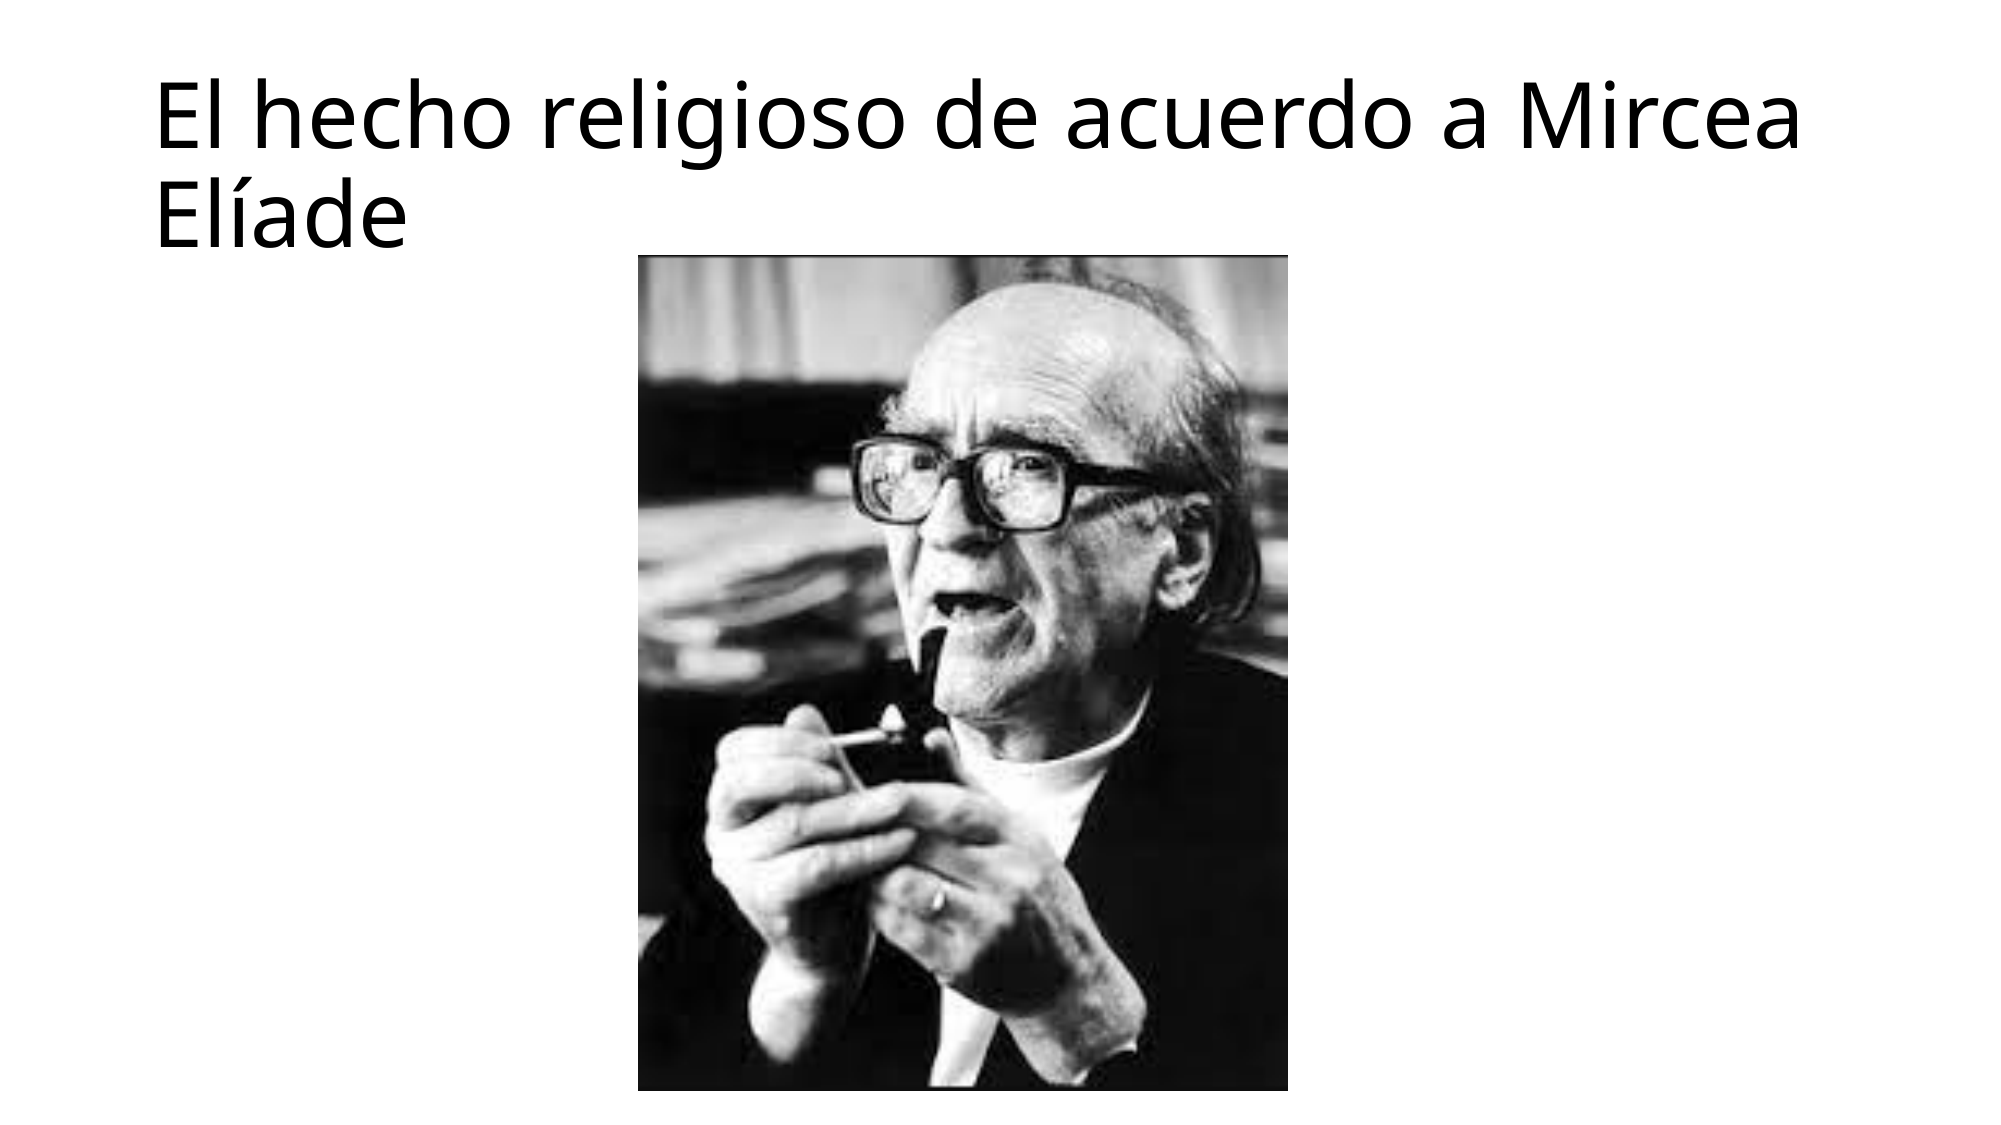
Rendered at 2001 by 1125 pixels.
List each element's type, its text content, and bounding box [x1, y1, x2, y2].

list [638, 255, 1288, 1091]
title El hecho religioso de acuerdo a Mircea Elíade [137, 59, 1863, 278]
